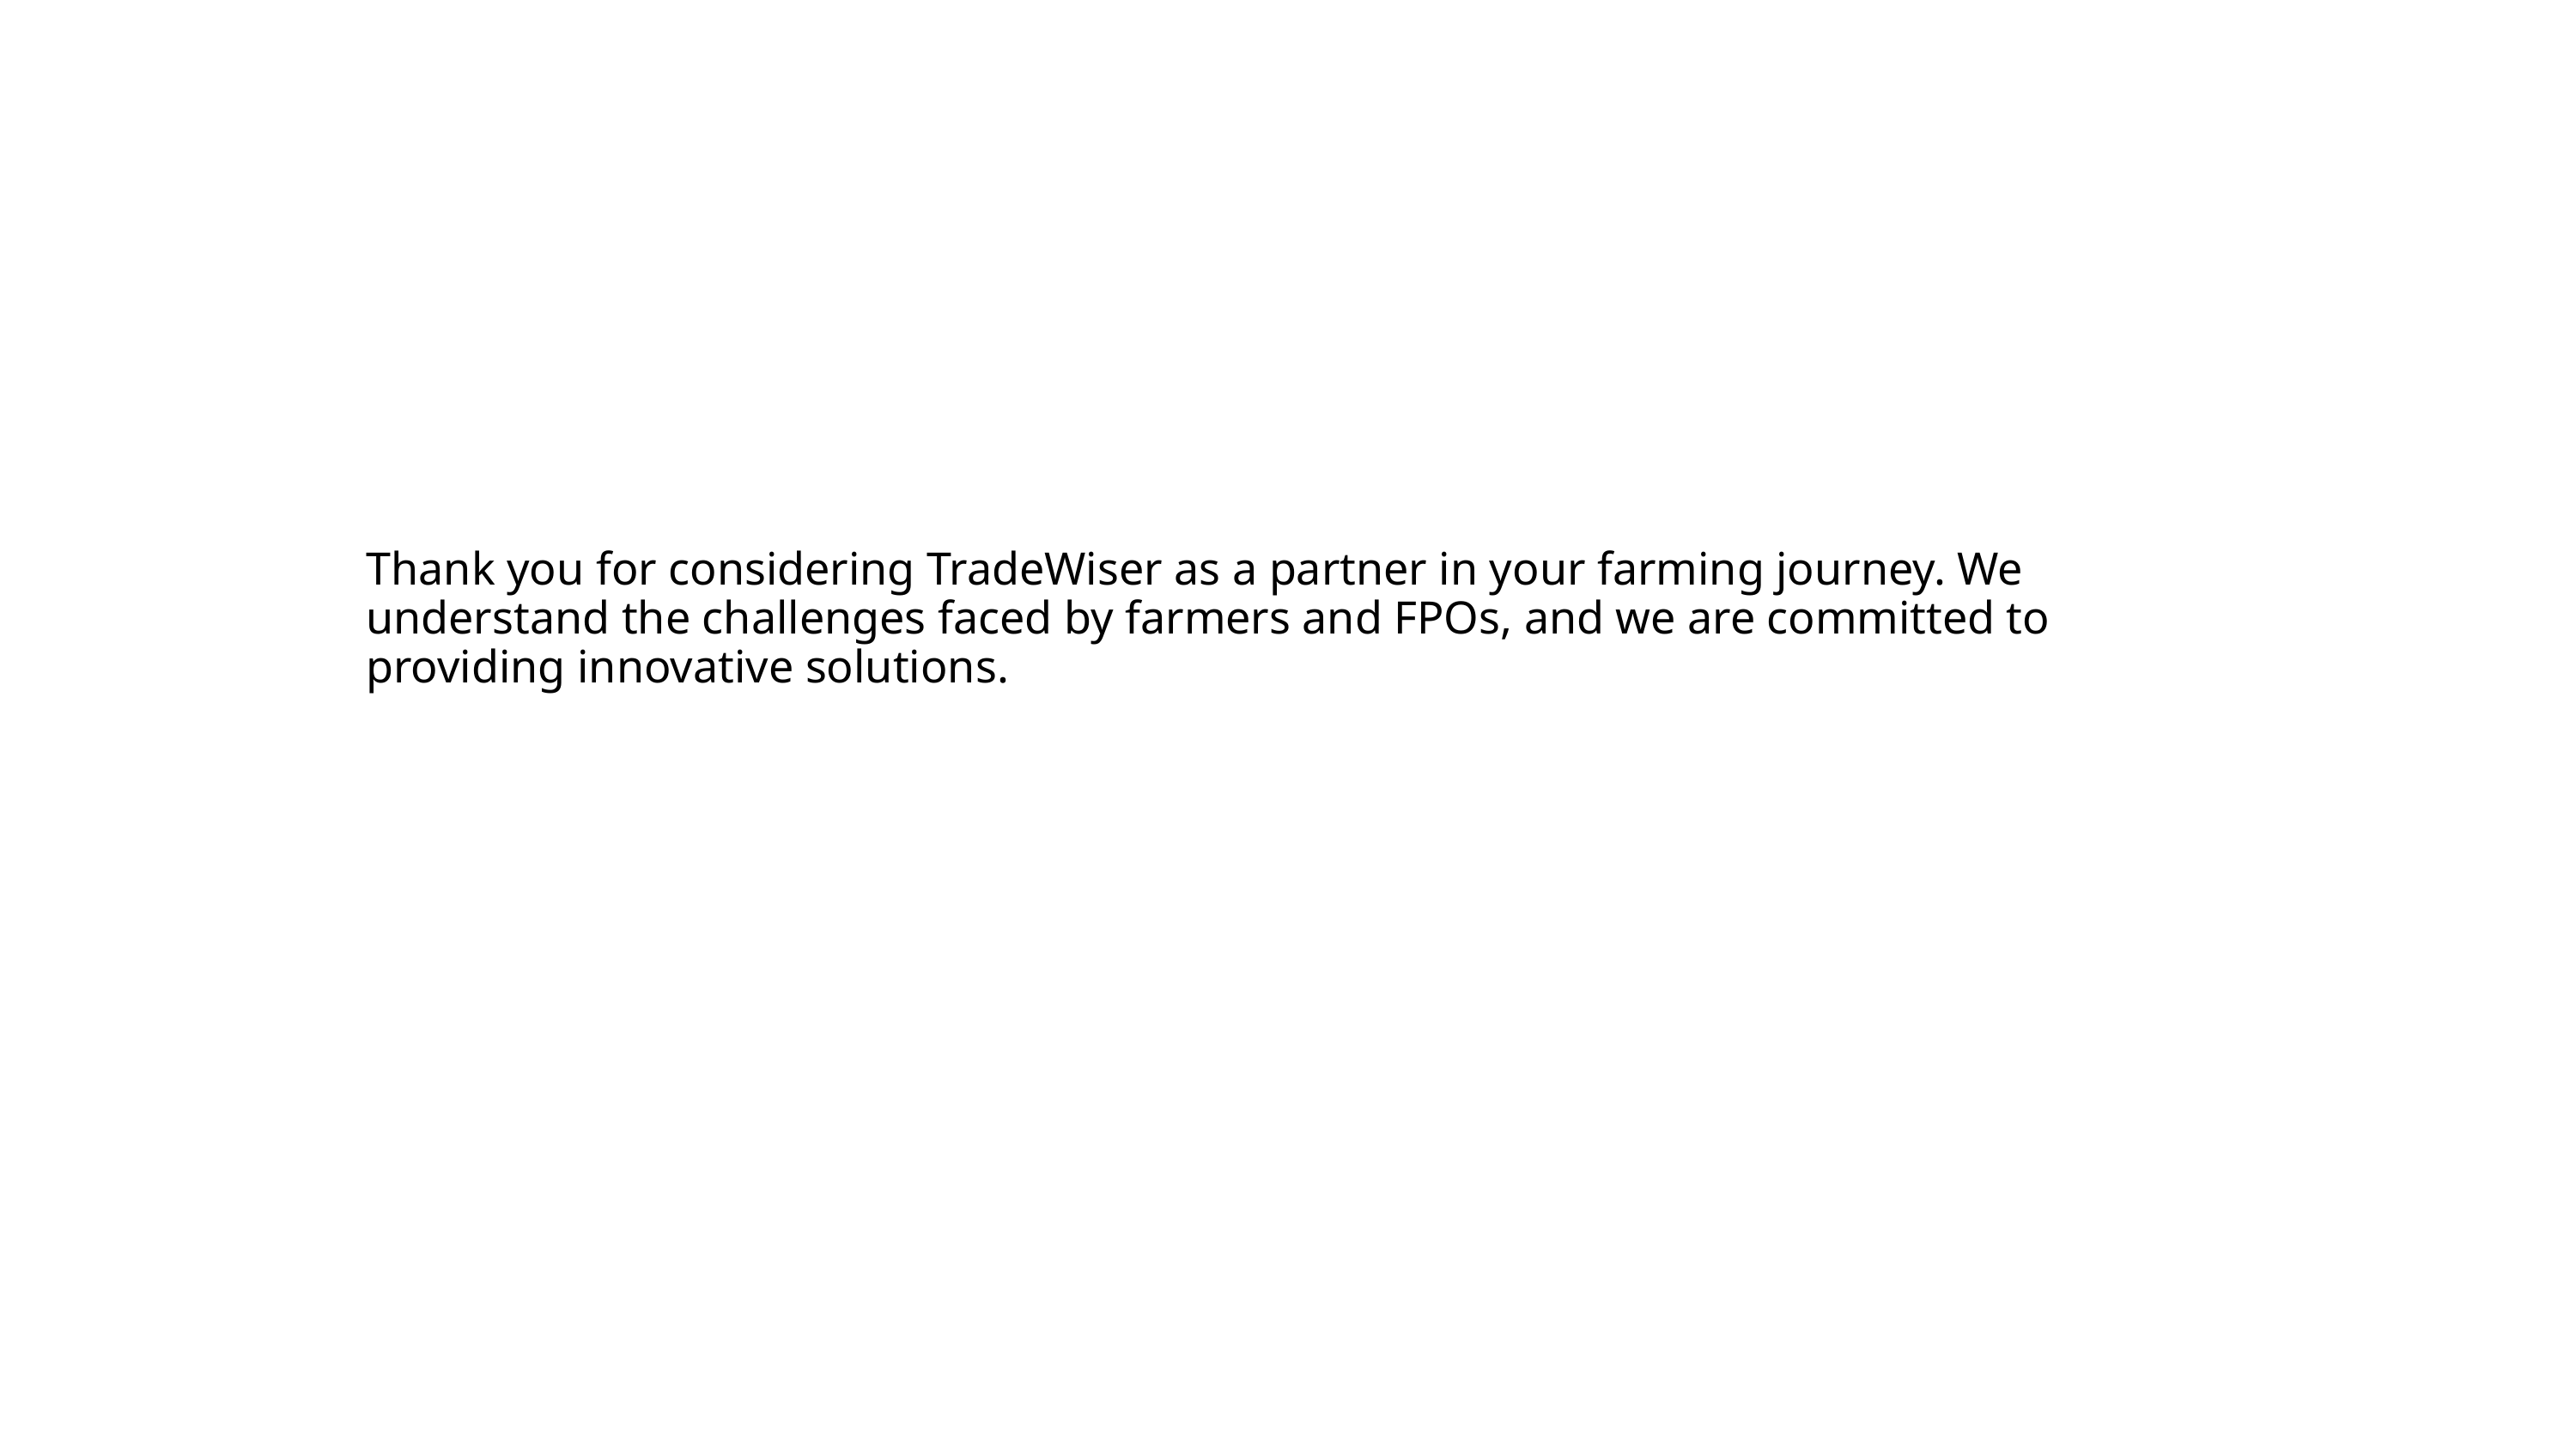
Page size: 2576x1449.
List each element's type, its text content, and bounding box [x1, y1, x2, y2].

text_box Thank you for considering TradeWiser as a partner in your farming journey. We understand the challenges faced by farmers and FPOs, and we are committed to providing innovative solutions. [366, 544, 2059, 692]
